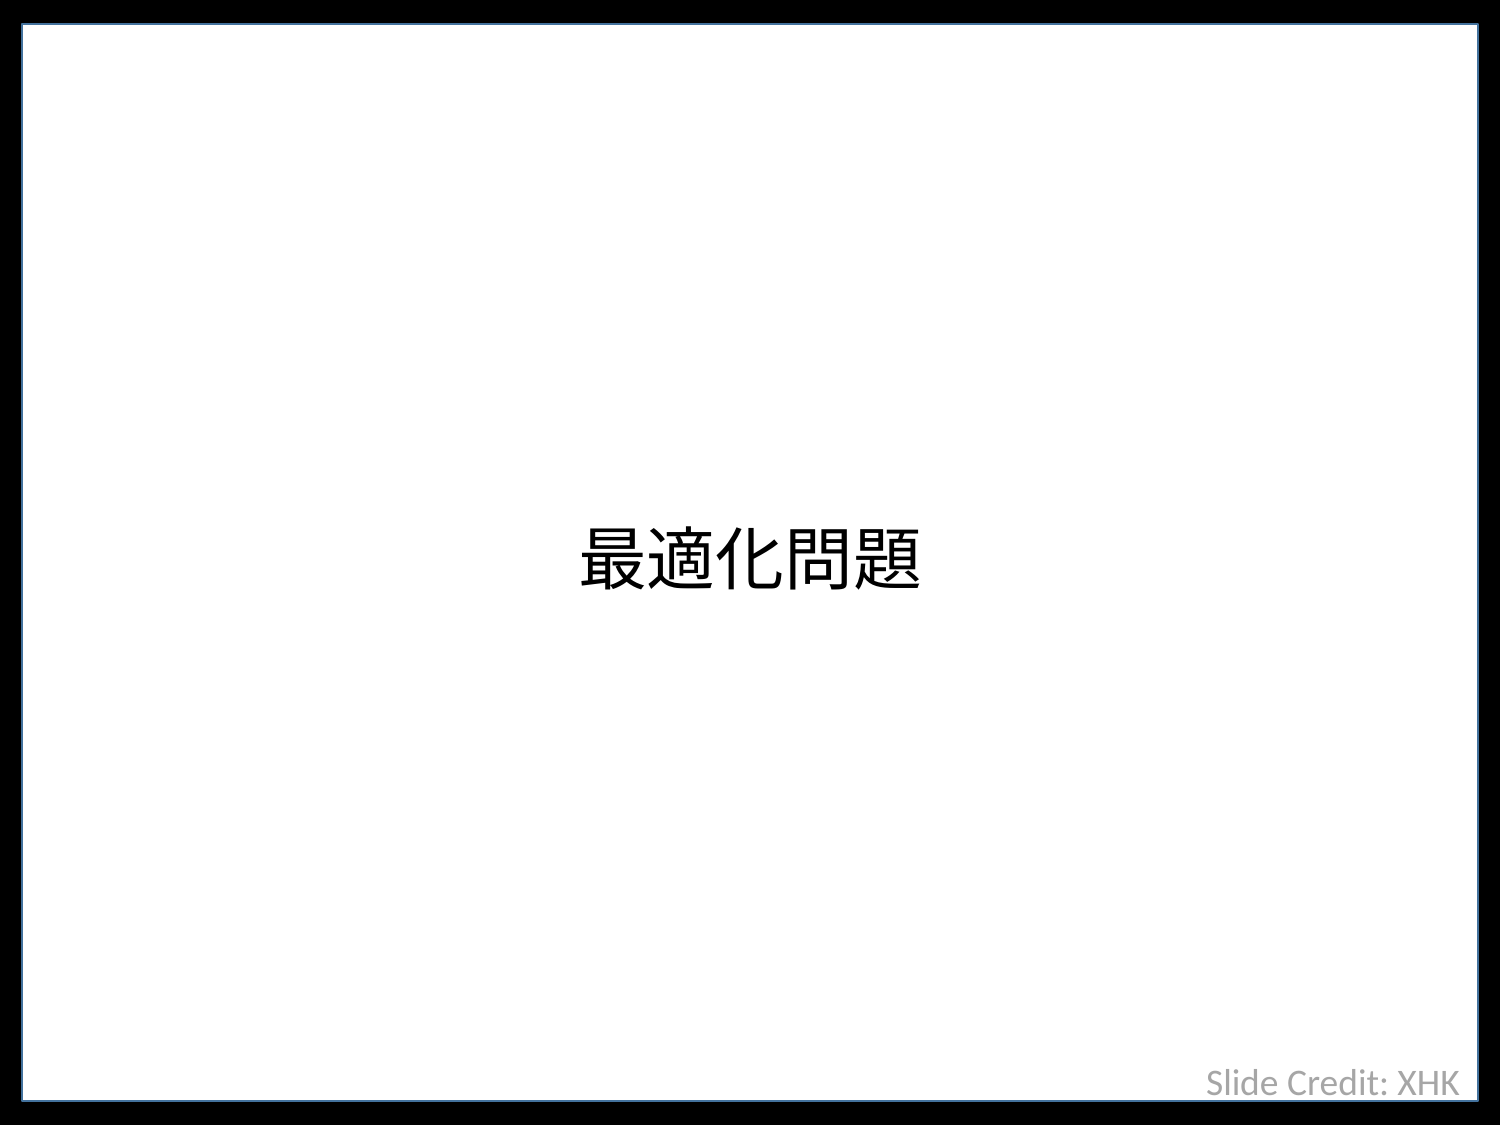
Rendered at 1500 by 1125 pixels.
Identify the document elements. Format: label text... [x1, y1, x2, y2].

text_box Slide Credit: XHK [733, 1050, 1484, 1111]
title 最適化問題 [103, 453, 1397, 672]
text_box [0, 0, 1500, 1125]
text_box [21, 23, 1479, 1102]
